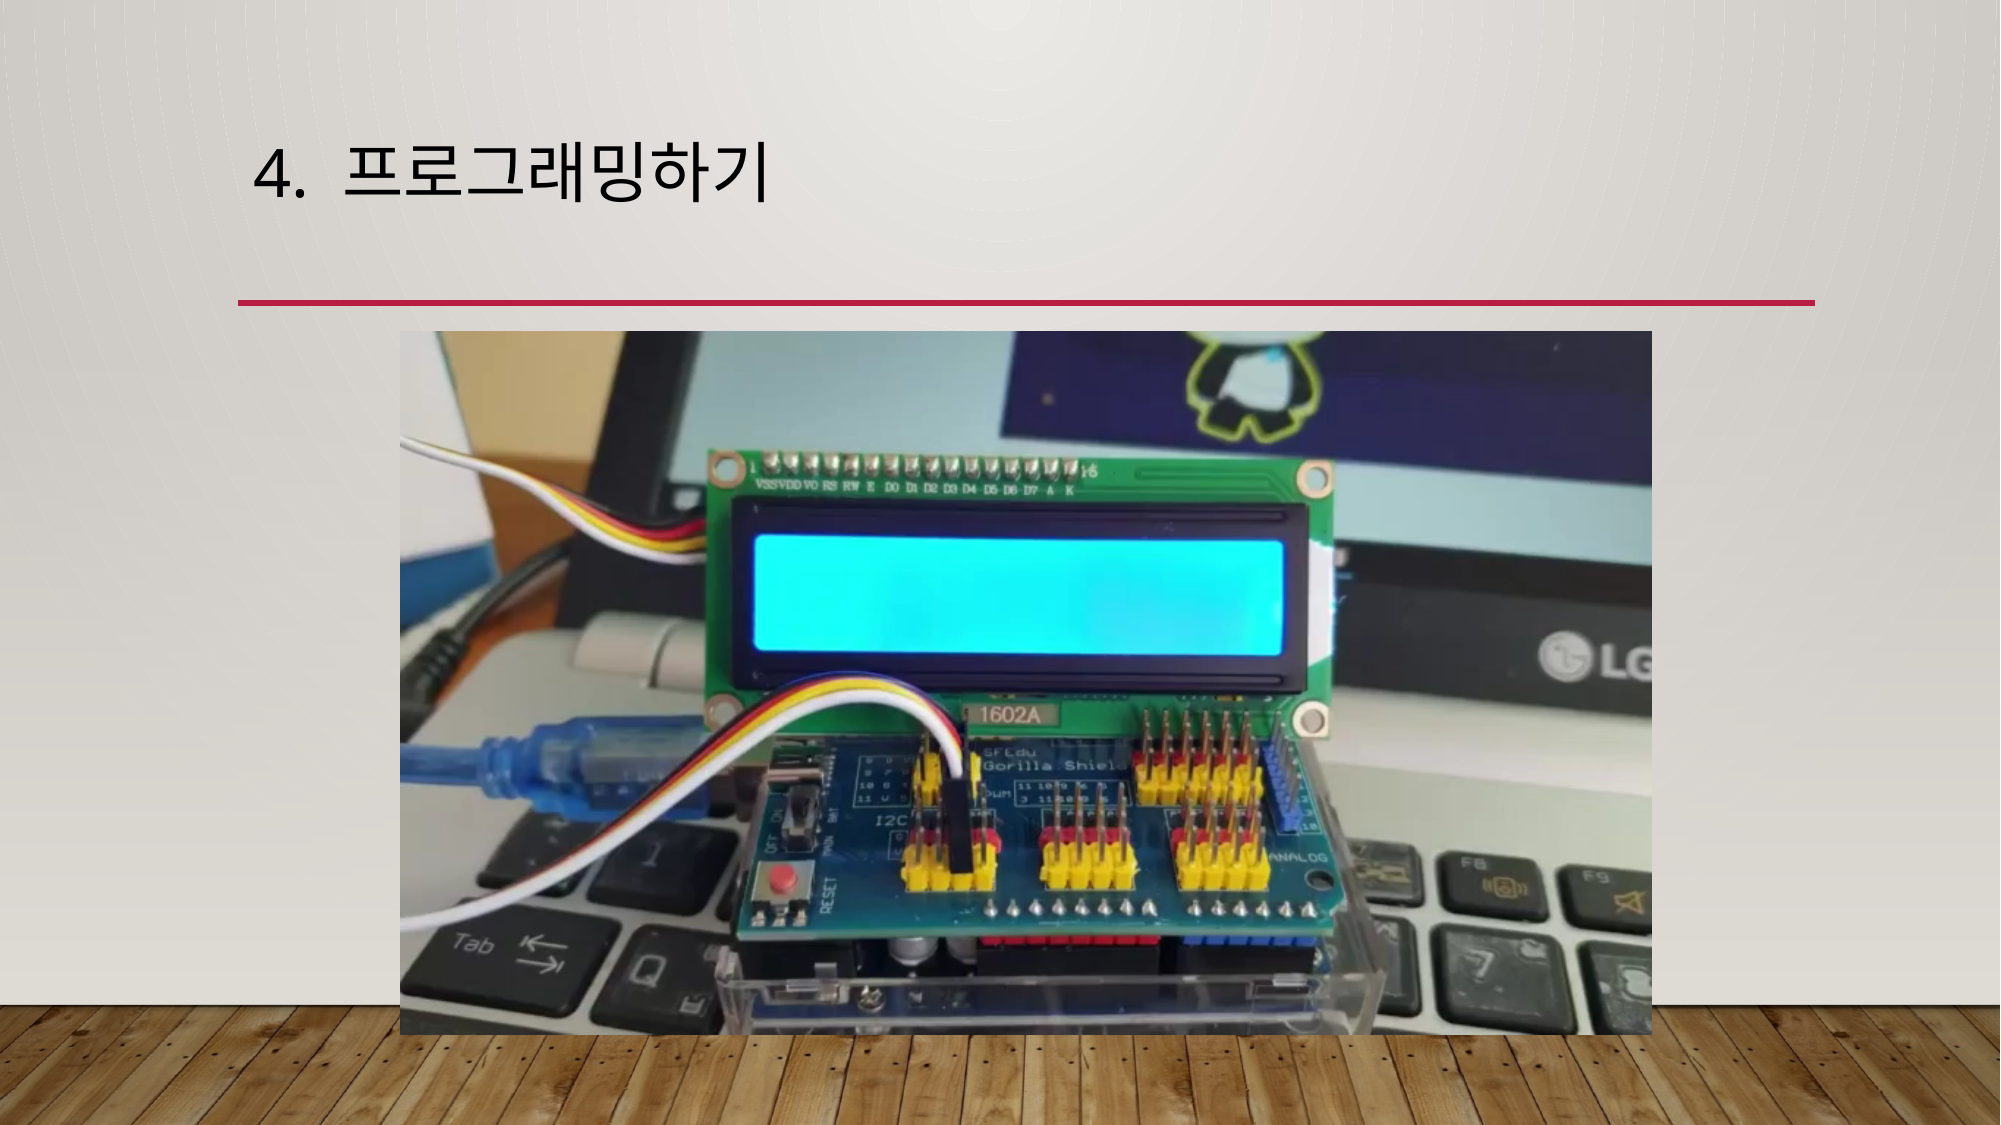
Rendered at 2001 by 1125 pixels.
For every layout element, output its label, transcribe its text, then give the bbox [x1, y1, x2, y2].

picture [0, 1005, 2000, 1125]
title 4. 프로그래밍하기 [238, 131, 1814, 305]
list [398, 330, 1653, 1036]
